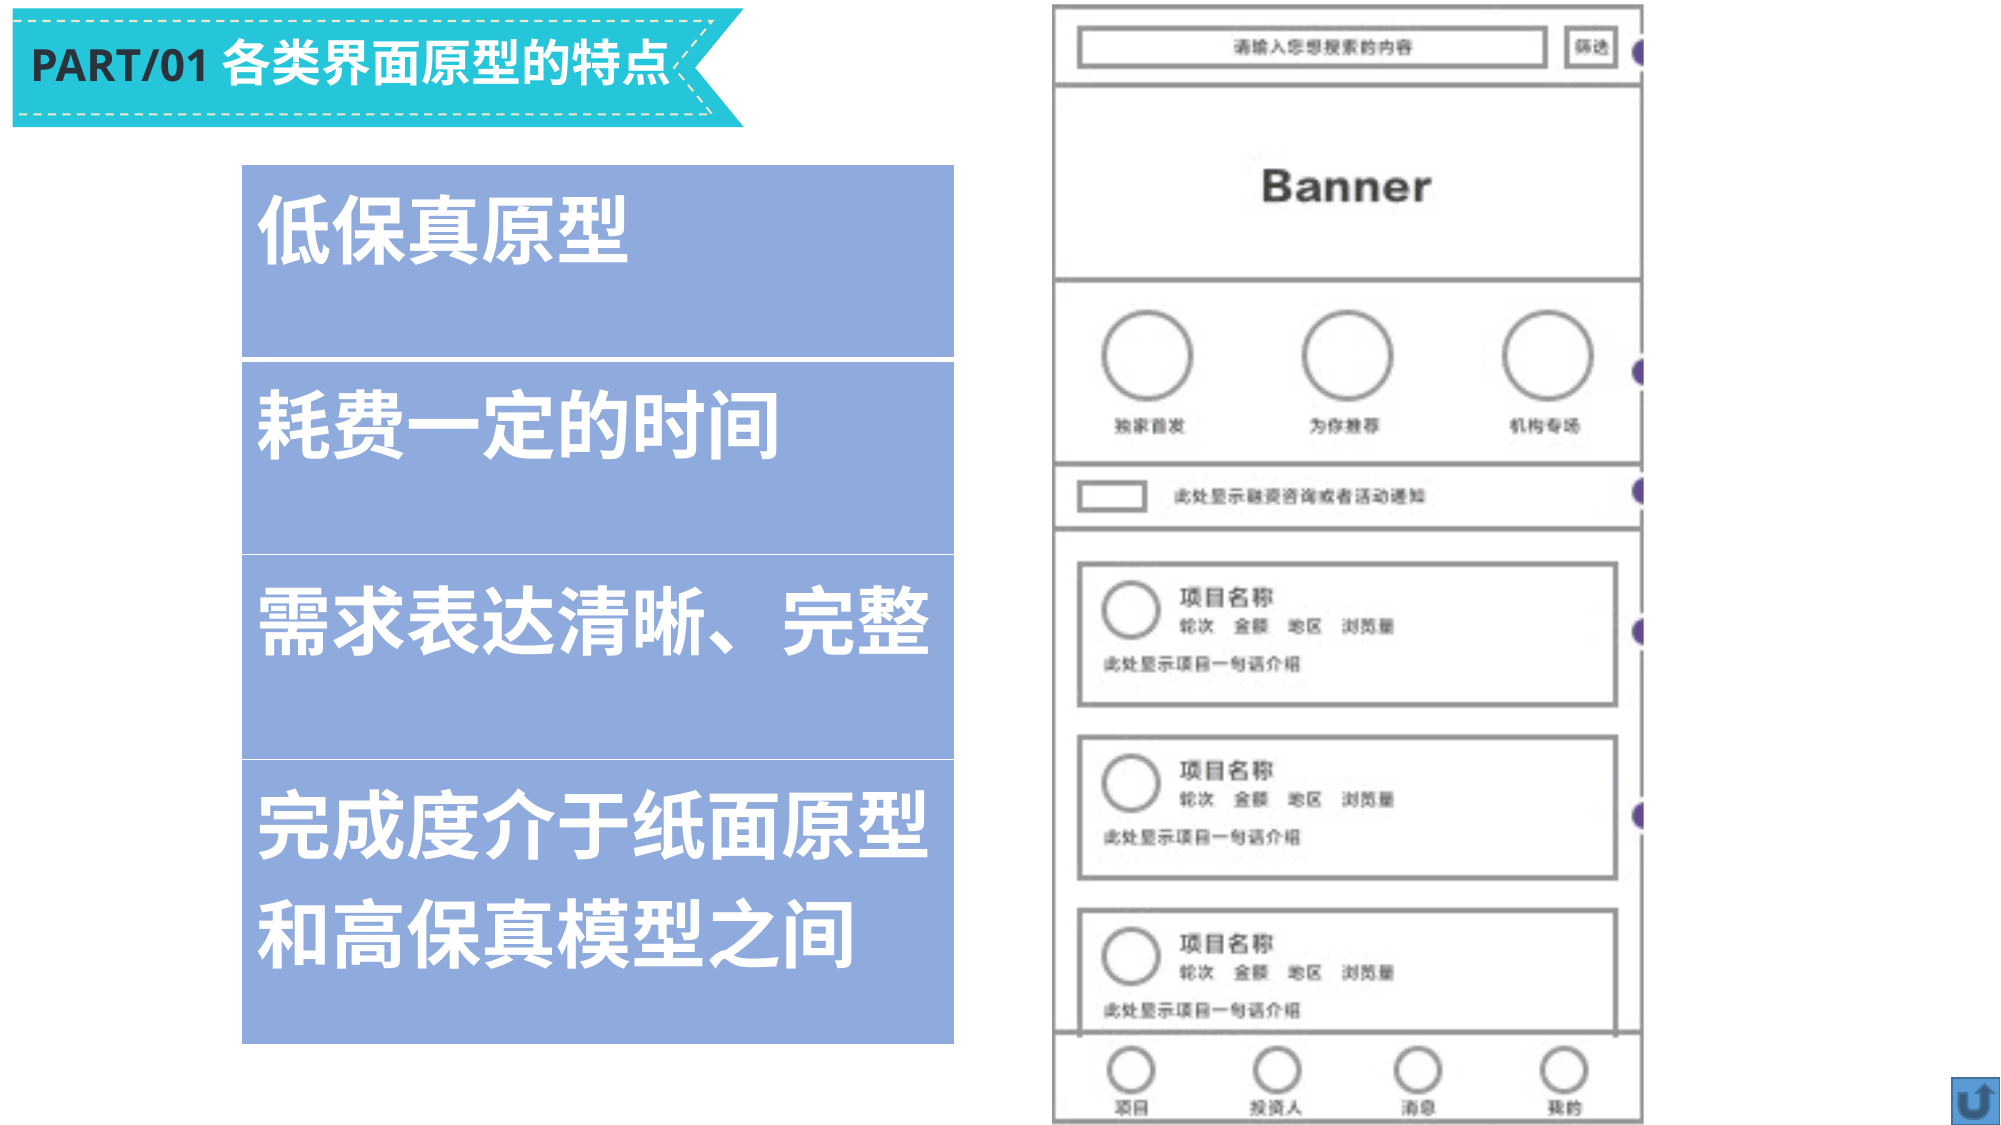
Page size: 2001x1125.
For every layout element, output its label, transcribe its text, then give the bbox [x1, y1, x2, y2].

text_box [1951, 1077, 2000, 1125]
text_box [12, 8, 744, 128]
table_cell 完成度介于纸面原型和高保真模型之间 [242, 760, 954, 1044]
table_cell 需求表达清晰、完整 [242, 555, 954, 759]
table_cell 耗费一定的时间 [242, 362, 954, 554]
picture [1052, 4, 1644, 1125]
table_header 低保真原型 [242, 165, 954, 357]
